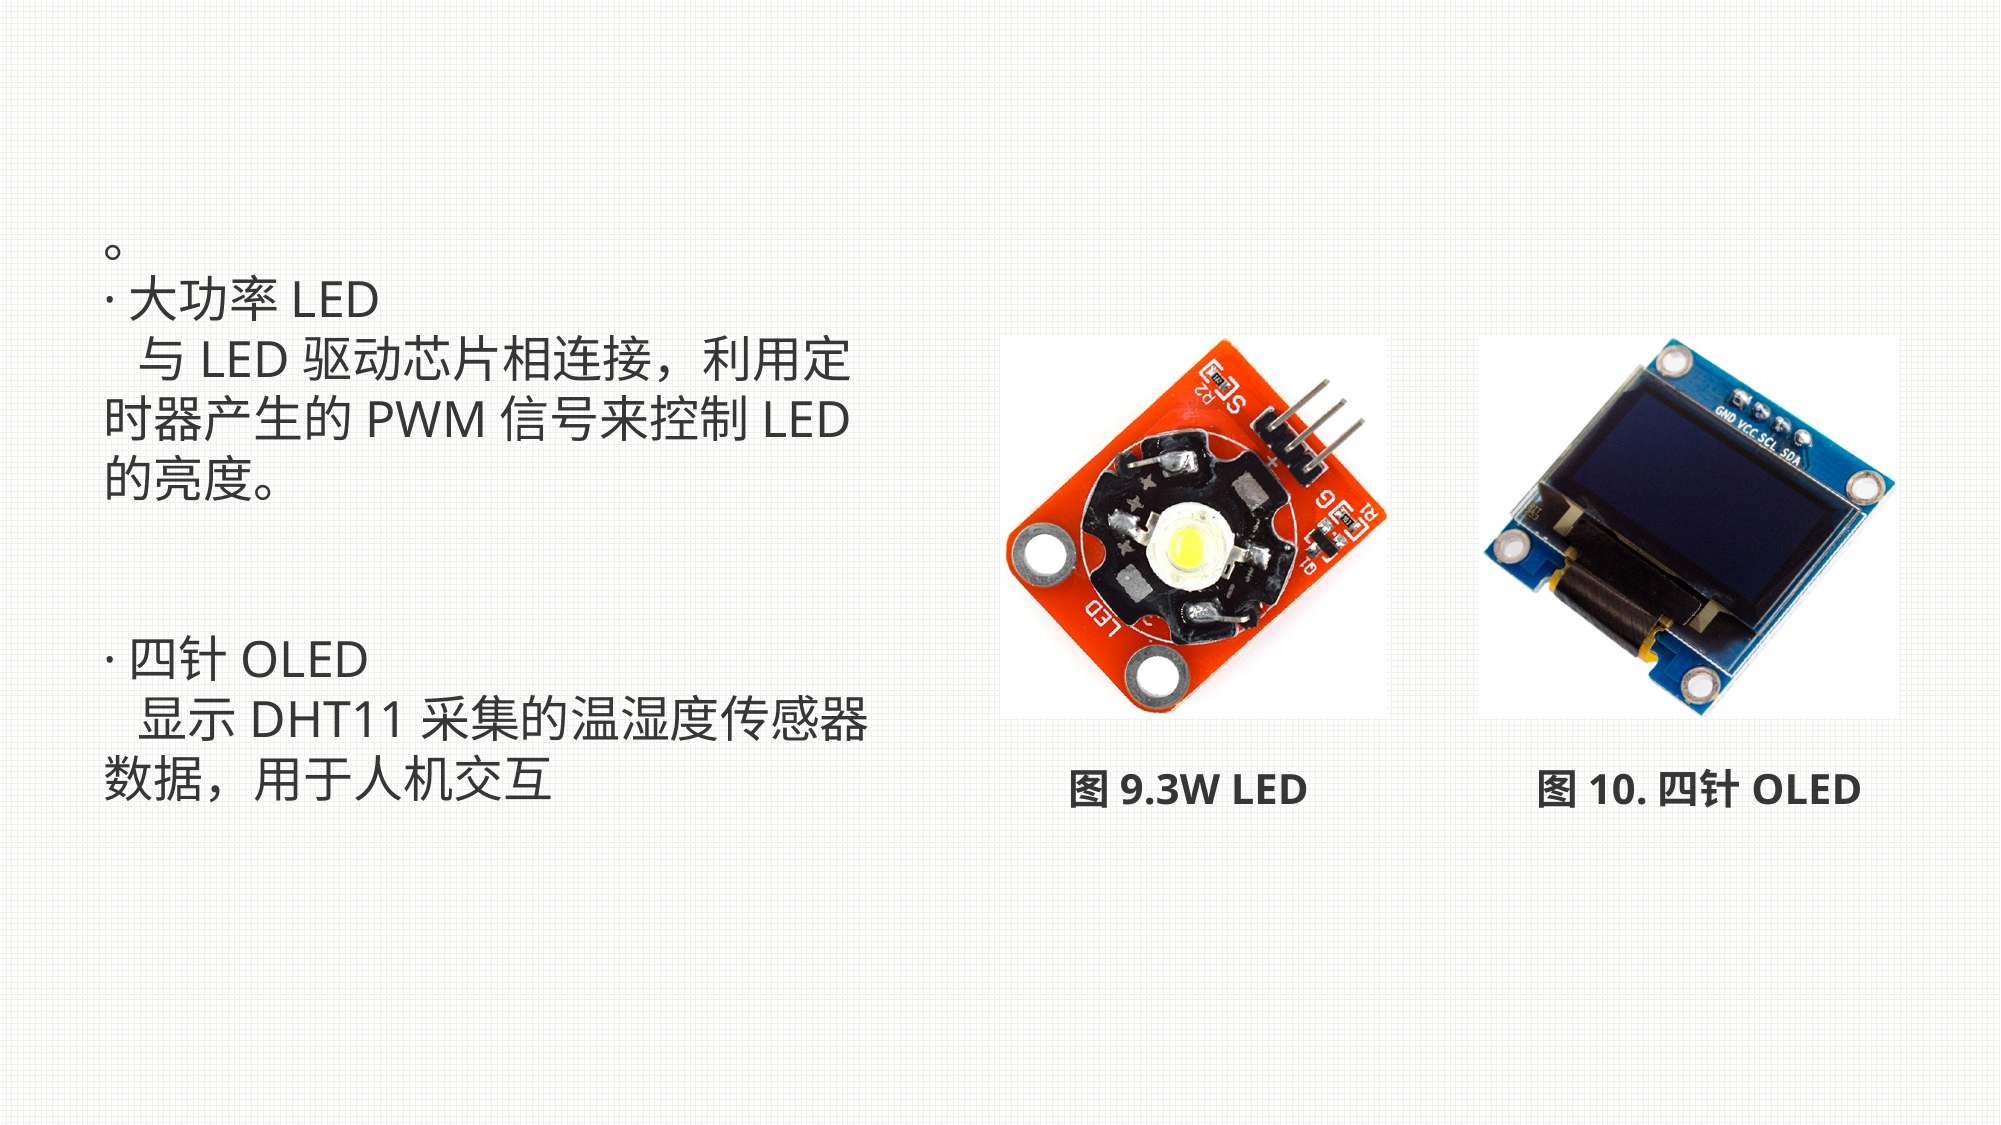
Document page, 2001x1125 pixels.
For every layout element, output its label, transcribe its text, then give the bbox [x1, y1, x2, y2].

text_box 图10.四针OLED [1521, 755, 1878, 821]
picture [1478, 336, 1900, 717]
picture [999, 336, 1388, 717]
text_box 。 ·大功率LED 与LED驱动芯片相连接，利用定时器产生的PWM信号来控制LED的亮度。 ·四针OLED 显示DHT11采集的温湿度传感器数据，用于人机交互 [88, 200, 909, 816]
text_box 图9.3W LED [1053, 755, 1324, 821]
